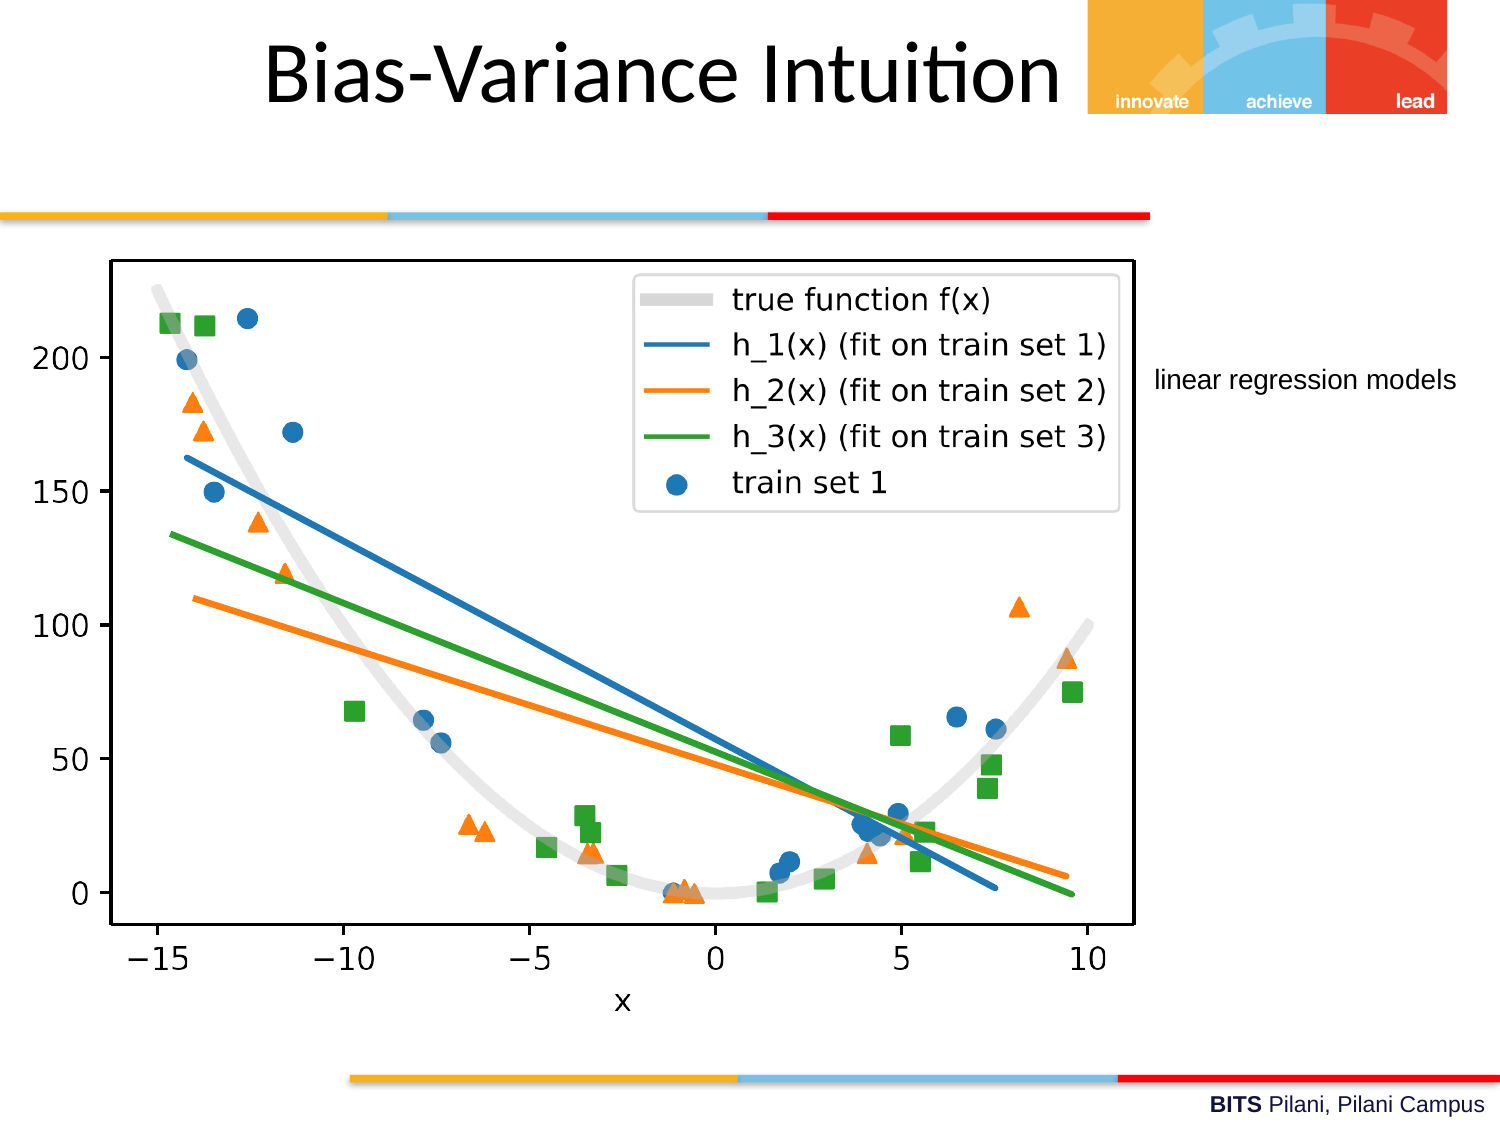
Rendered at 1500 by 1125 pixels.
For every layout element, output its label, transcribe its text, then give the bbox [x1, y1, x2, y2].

text_box [894, 946, 909, 970]
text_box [34, 613, 88, 638]
title Bias-Variance Intuition [262, 0, 1212, 162]
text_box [33, 346, 89, 370]
picture [1212, 0, 1448, 114]
text_box [614, 994, 631, 1012]
text_box [72, 881, 88, 905]
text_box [52, 479, 88, 504]
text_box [100, 258, 1136, 936]
text_box [154, 947, 168, 970]
text_box linear regression models [1152, 360, 1459, 396]
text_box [340, 946, 375, 970]
text_box [34, 480, 49, 503]
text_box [1071, 946, 1106, 970]
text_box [52, 747, 88, 771]
text_box [707, 946, 724, 970]
text_box [535, 946, 550, 970]
text_box [172, 946, 188, 970]
